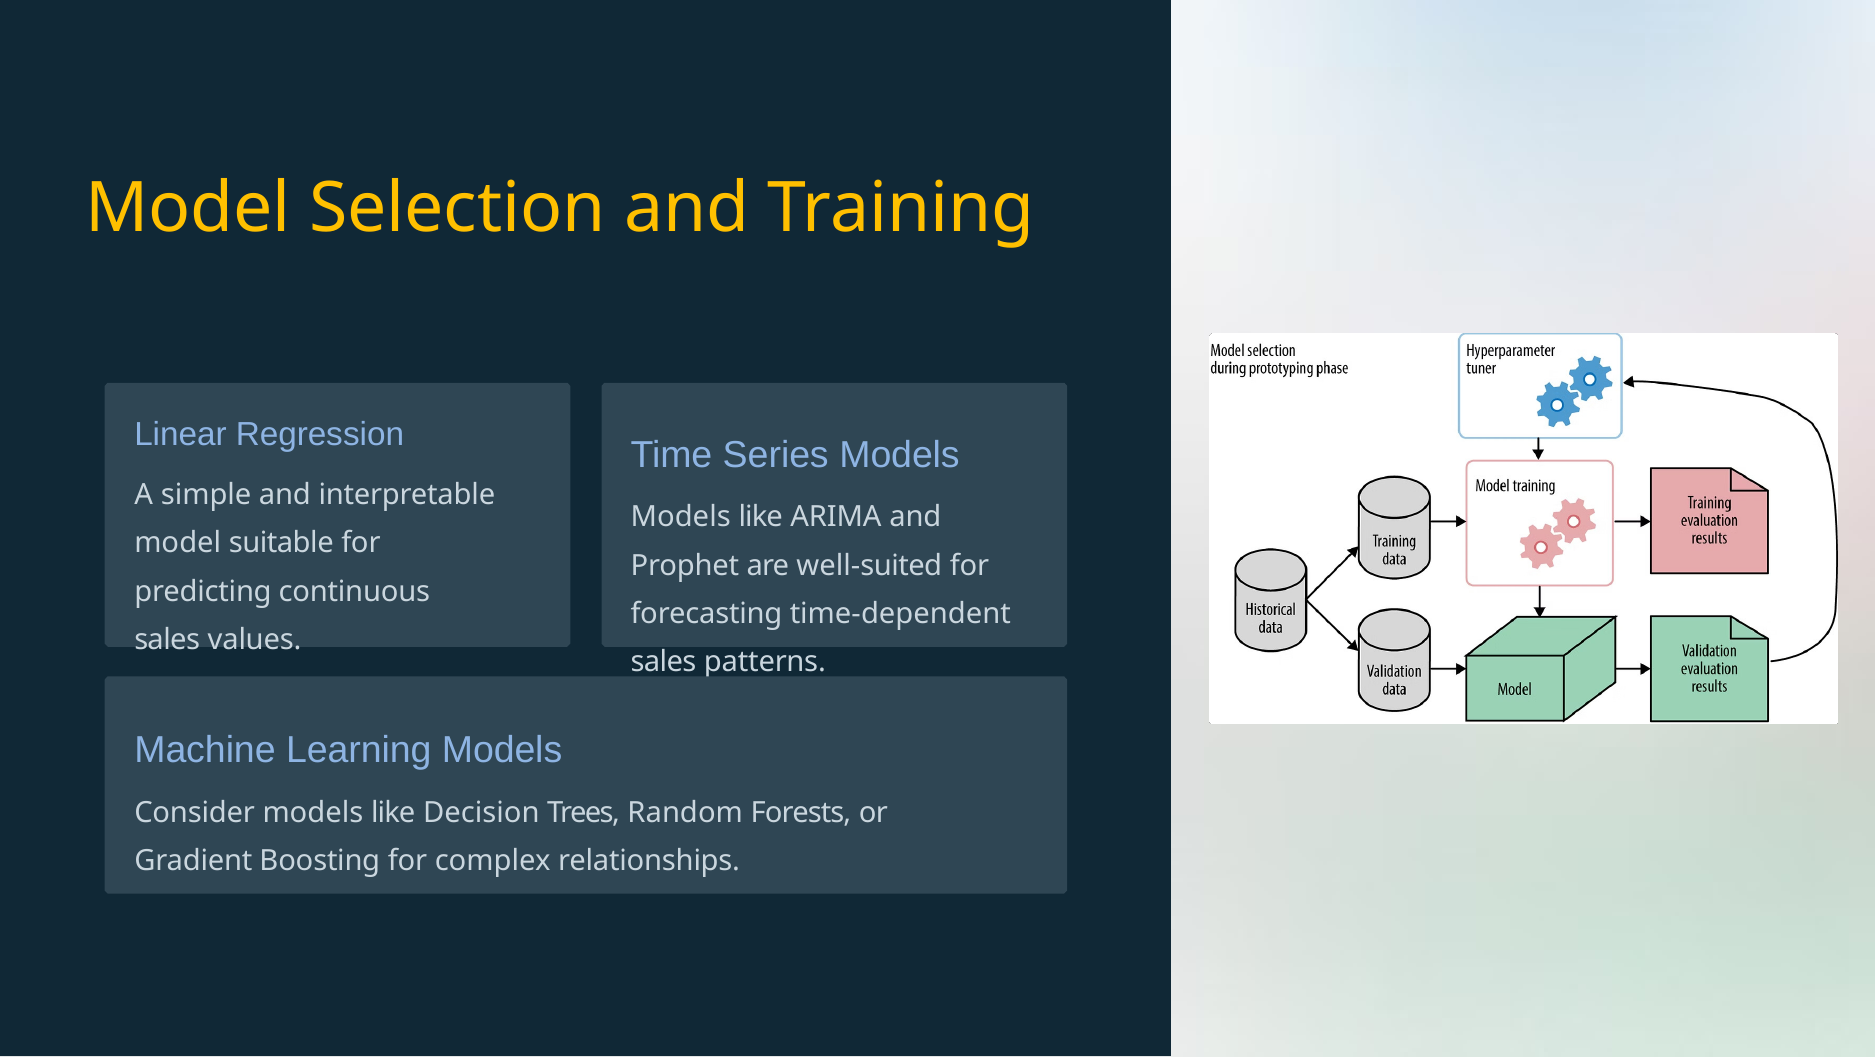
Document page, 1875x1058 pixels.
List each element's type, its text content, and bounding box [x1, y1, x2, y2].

title Model Selection and Training [83, 157, 1039, 335]
text_box [601, 382, 1068, 647]
text_box Machine Learning Models Consider models like Decision Trees, Random Forests, or Gradient Boosting for complex relationships. [132, 704, 956, 877]
text_box Time Series Models Models like ARIMA and Prophet are well-suited for forecasting time-dependent sales patterns. [628, 409, 1038, 676]
text_box [104, 382, 571, 647]
text_box [104, 676, 1068, 894]
text_box Linear Regression A simple and interpretable model suitable for predicting continuous sales values. [132, 409, 510, 655]
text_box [1171, 0, 1875, 1057]
